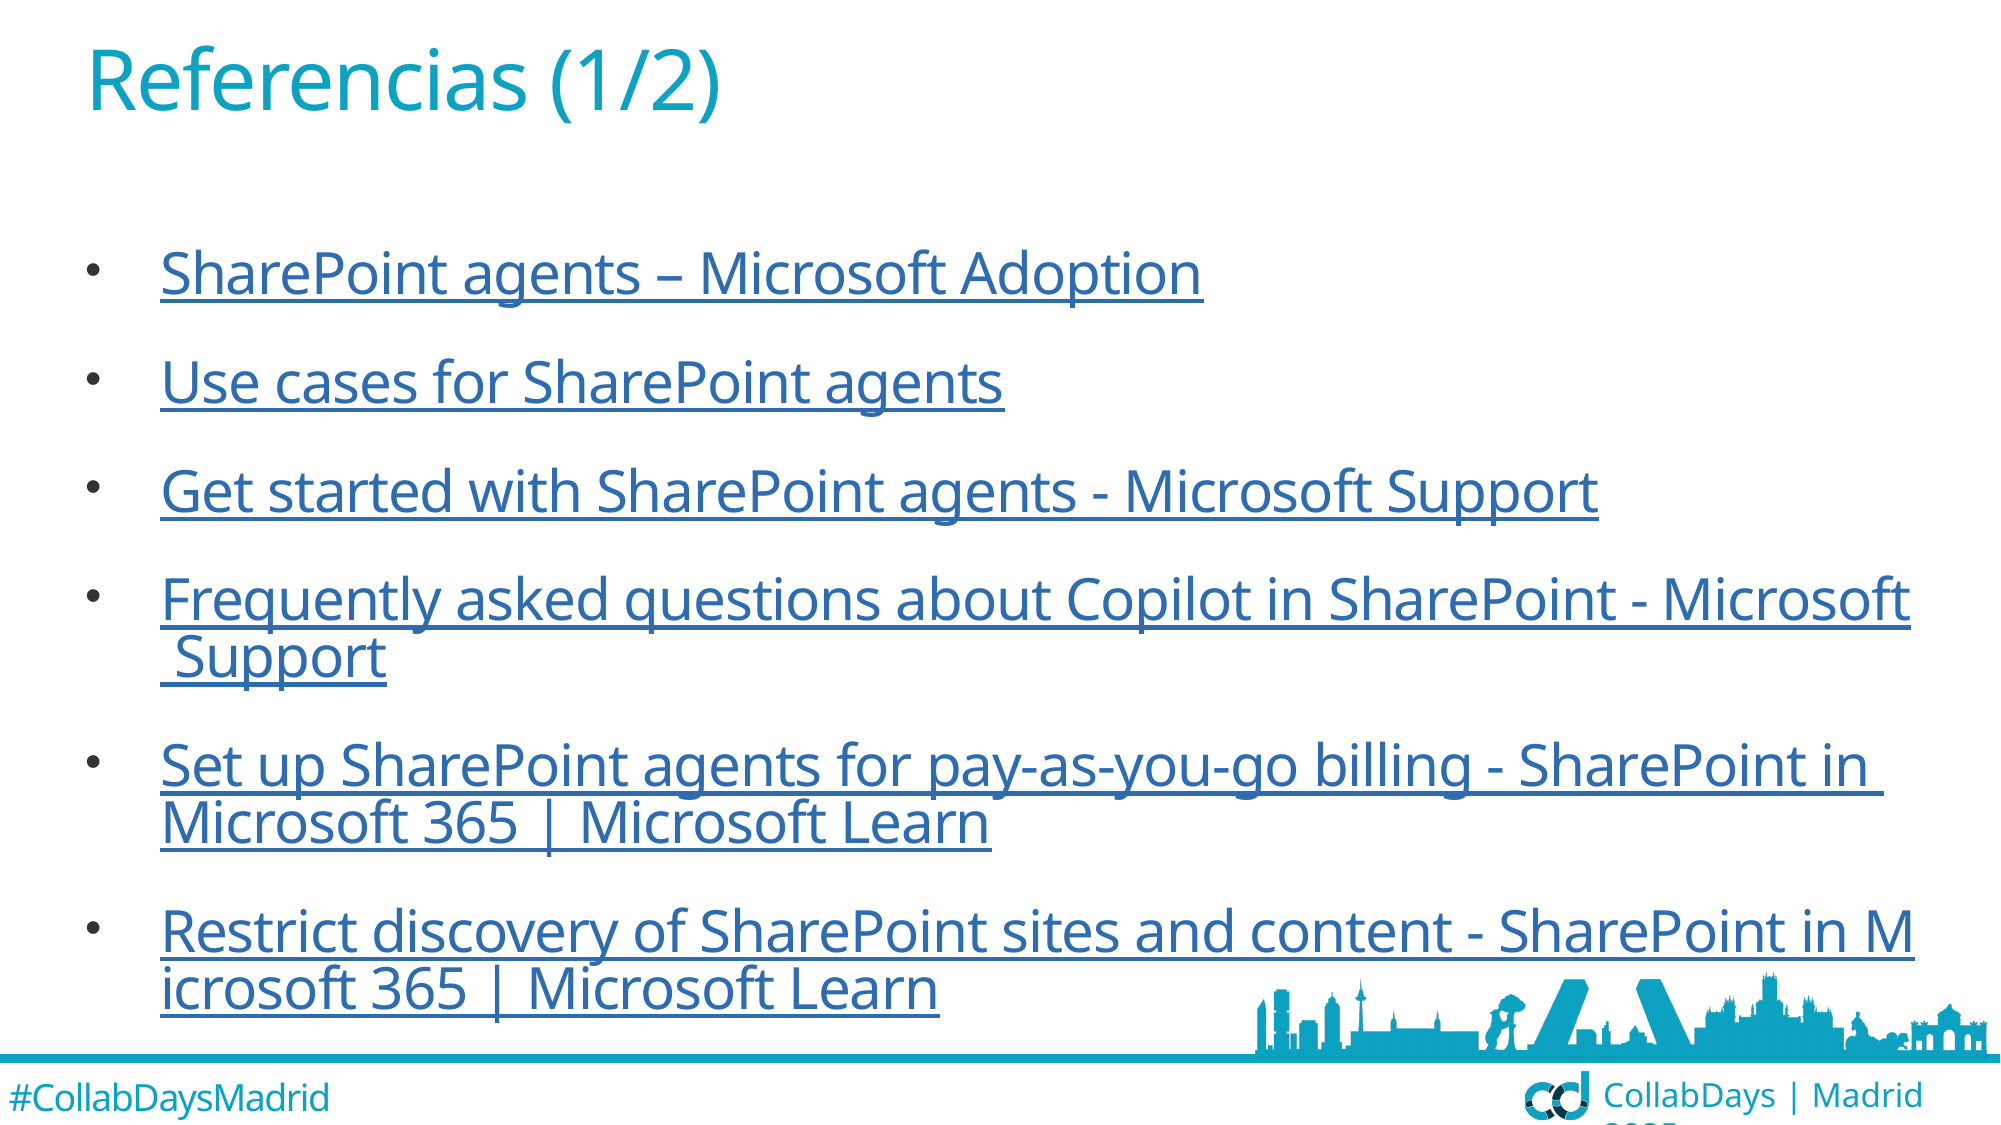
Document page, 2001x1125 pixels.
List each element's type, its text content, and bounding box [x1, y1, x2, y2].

list SharePoint agents – Microsoft Adoption Use cases for SharePoint agents Get started with SharePoint agents - Microsoft Support Frequently asked questions about Copilot in SharePoint - Microsoft Support Set up SharePoint agents for pay-as-you-go billing - SharePoint in Microsoft 365 | Microsoft Learn Restrict discovery of SharePoint sites and content - SharePoint in Microsoft 365 | Microsoft Learn Manage access to SharePoint agents - SharePoint in Microsoft 365 | Microsoft Learn Optimize SharePoint Content Retrieval in Your Agent | Microsoft Learn How to Report the Creation of SharePoint Agents [85, 237, 1915, 562]
picture [1524, 1071, 1596, 1120]
picture [1230, 963, 2001, 1066]
title Referencias (1/2) [85, 37, 1915, 161]
